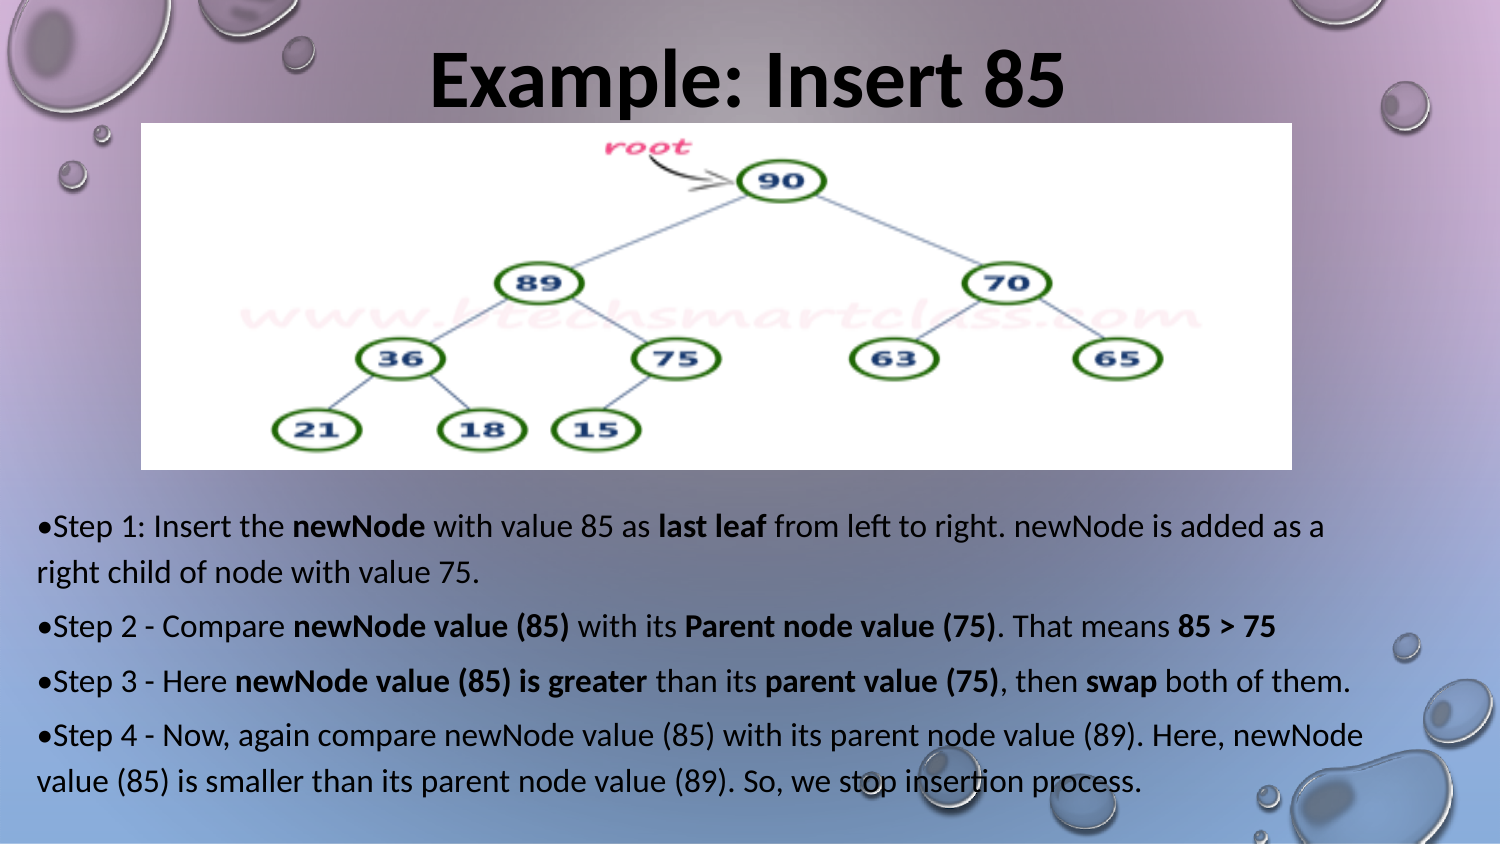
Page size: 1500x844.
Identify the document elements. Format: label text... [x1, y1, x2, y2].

title Example: Insert 85 [91, 24, 1426, 95]
picture [0, 0, 1500, 844]
list •Step 1: Insert the newNode with value 85 as last leaf from left to right. newNode is added as a right child of node with value 75. •Step 2 - Compare newNode value (85) with its Parent node value (75). That means 85 > 75 •Step 3 - Here newNode value (85) is greater than its parent value (75), then swap both of them. •Step 4 - Now, again compare newNode value (85) with its parent node value (89). Here, newNode value (85) is smaller than its parent node value (89). So, we stop insertion process. [36, 498, 1397, 738]
